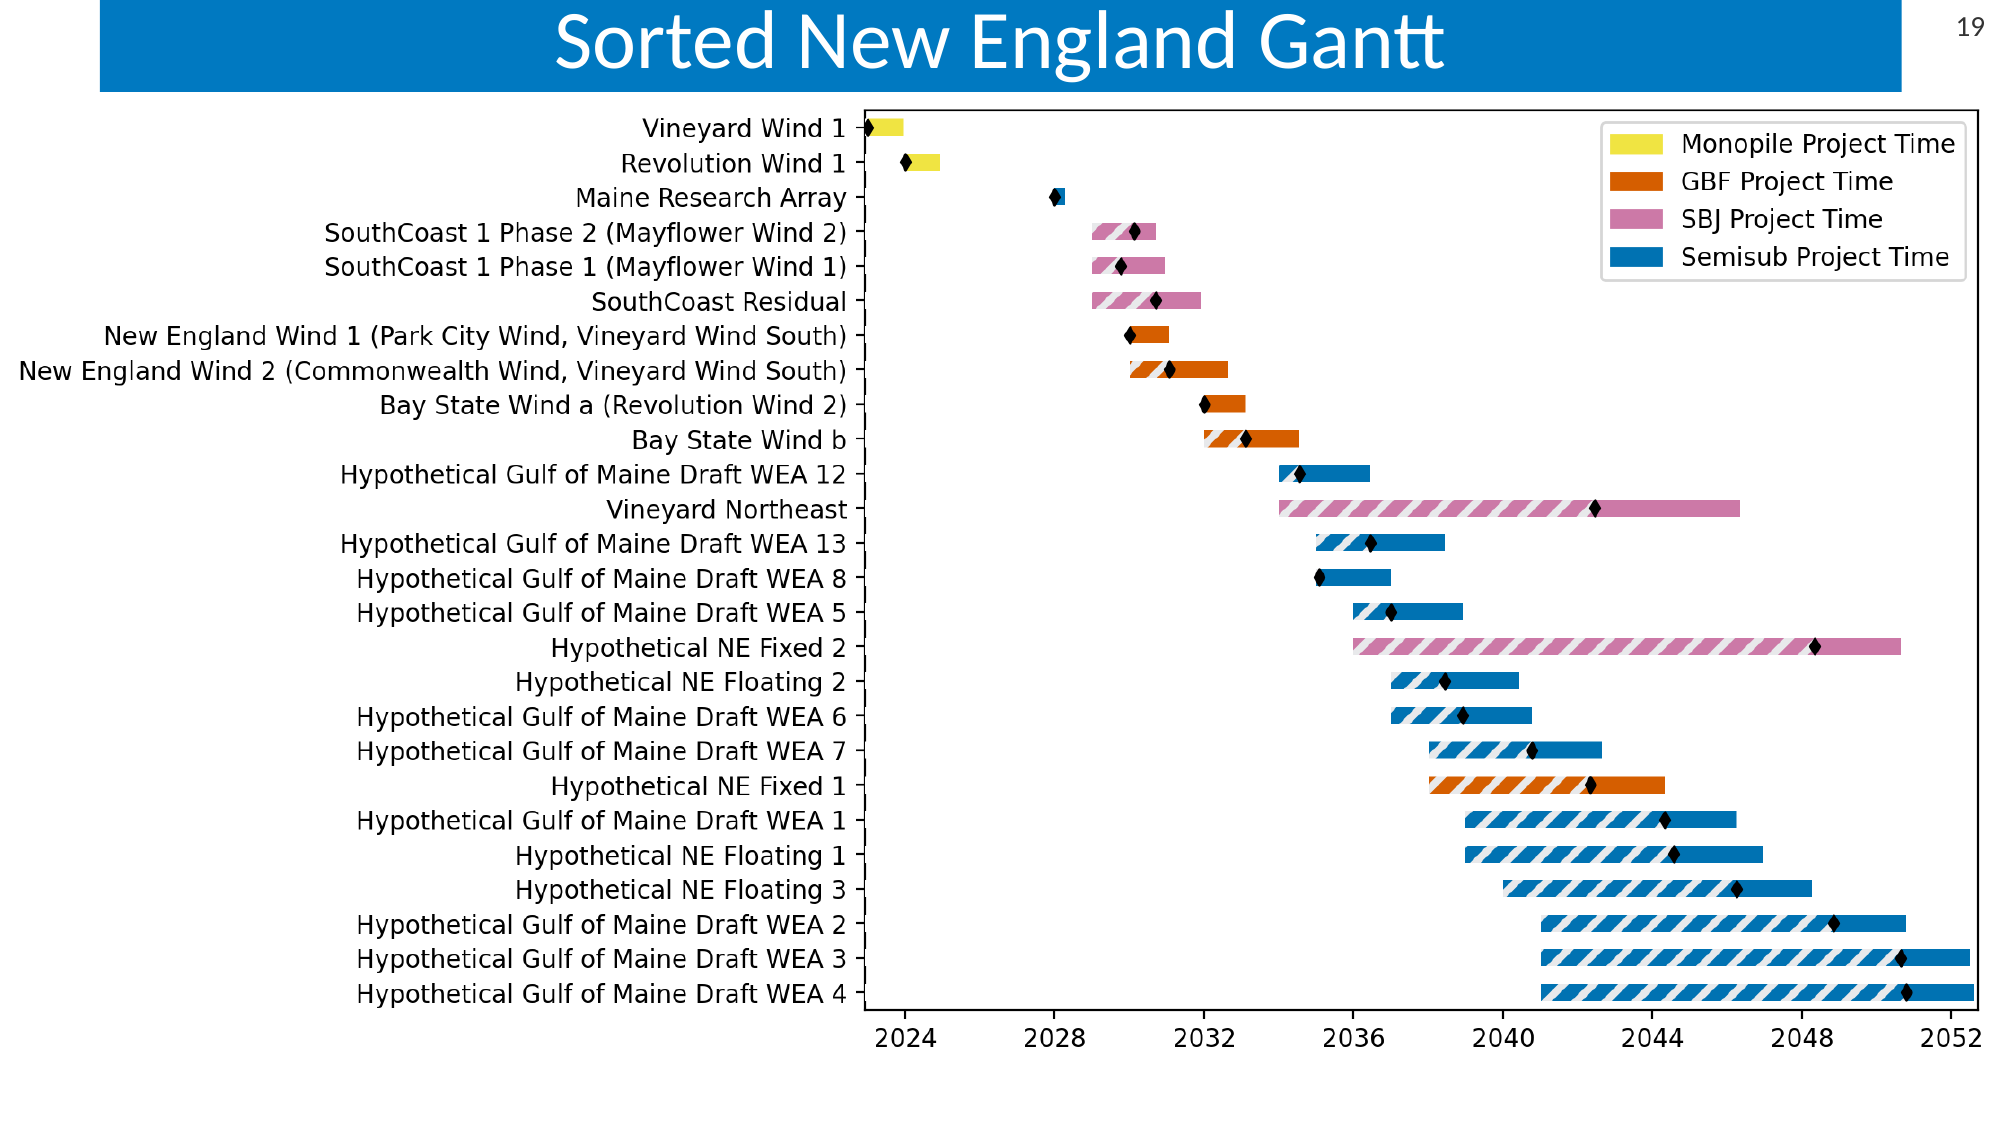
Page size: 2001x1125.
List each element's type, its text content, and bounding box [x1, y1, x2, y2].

title Sorted New England Gantt [99, 0, 1902, 89]
picture [0, 92, 2000, 1070]
